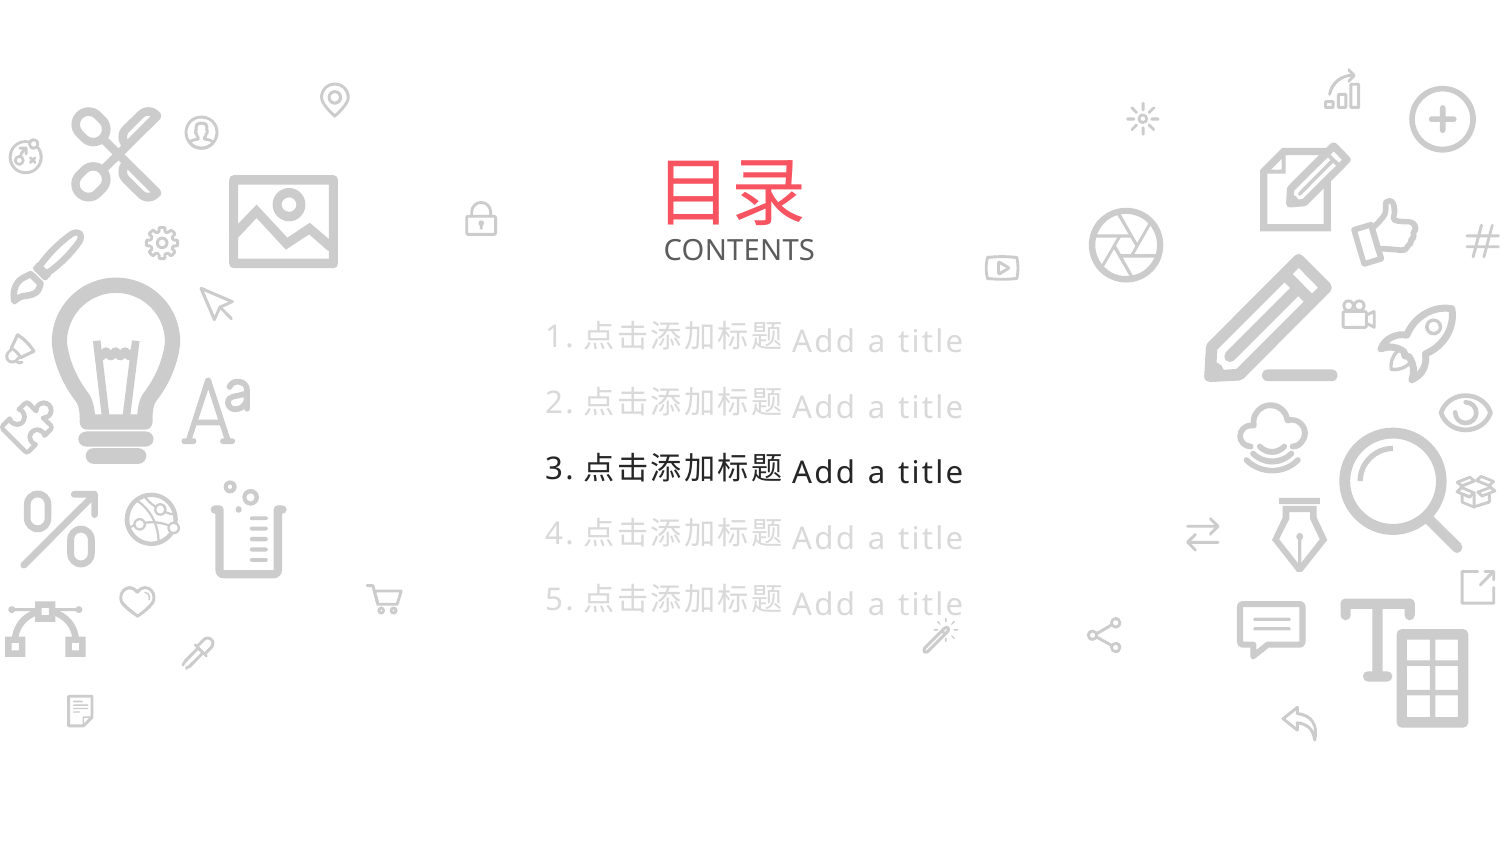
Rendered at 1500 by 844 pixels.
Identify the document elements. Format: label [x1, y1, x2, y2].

text_box [531, 506, 985, 564]
text_box [922, 68, 1500, 742]
text_box [531, 309, 985, 367]
text_box [0, 82, 498, 728]
text_box [531, 571, 985, 630]
text_box [531, 440, 985, 499]
text_box [641, 136, 859, 275]
text_box [531, 374, 985, 433]
